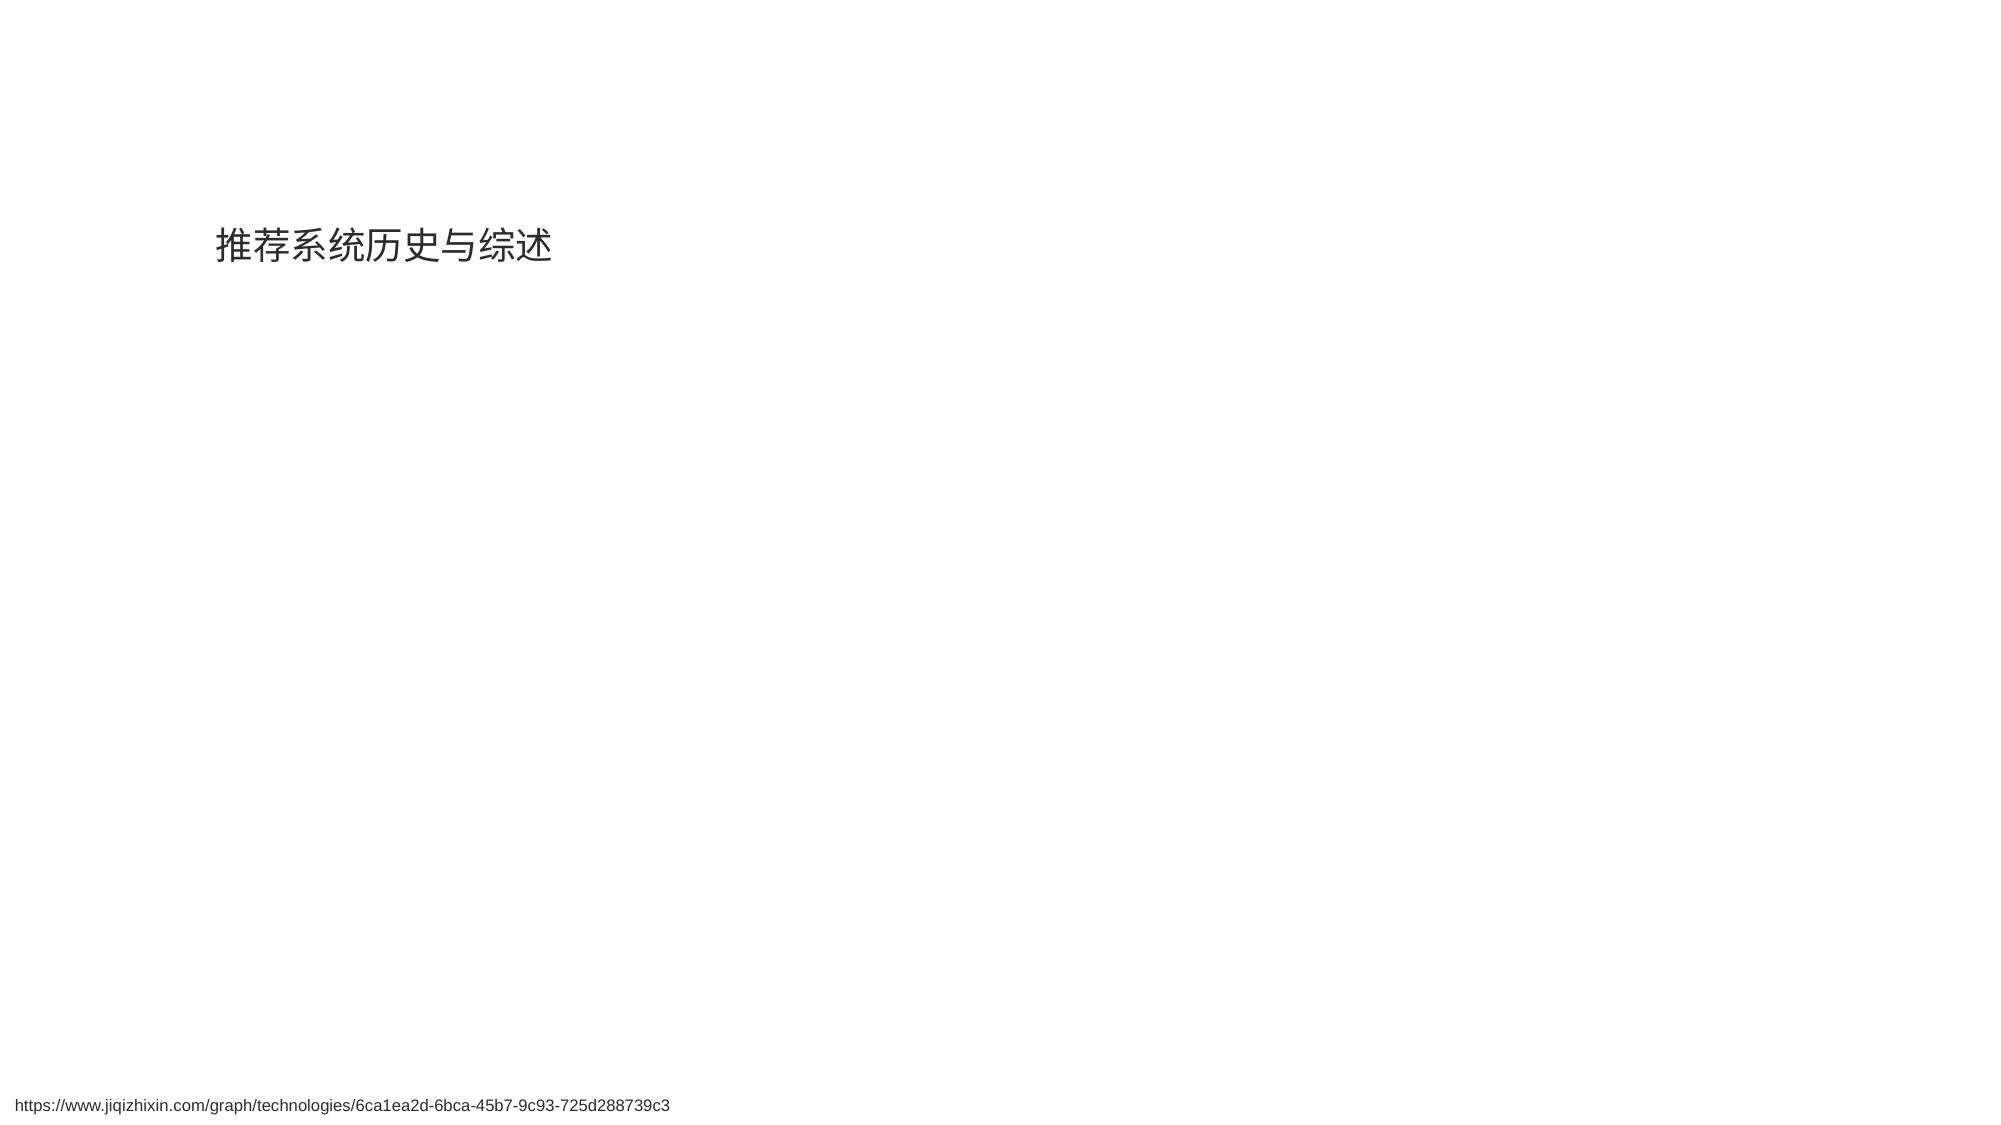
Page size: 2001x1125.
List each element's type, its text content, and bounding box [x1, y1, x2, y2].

text_box 推荐系统历史与综述 [200, 214, 569, 275]
text_box https://www.jiqizhixin.com/graph/technologies/6ca1ea2d-6bca-45b7-9c93-725d288739c3 [0, 1087, 804, 1123]
